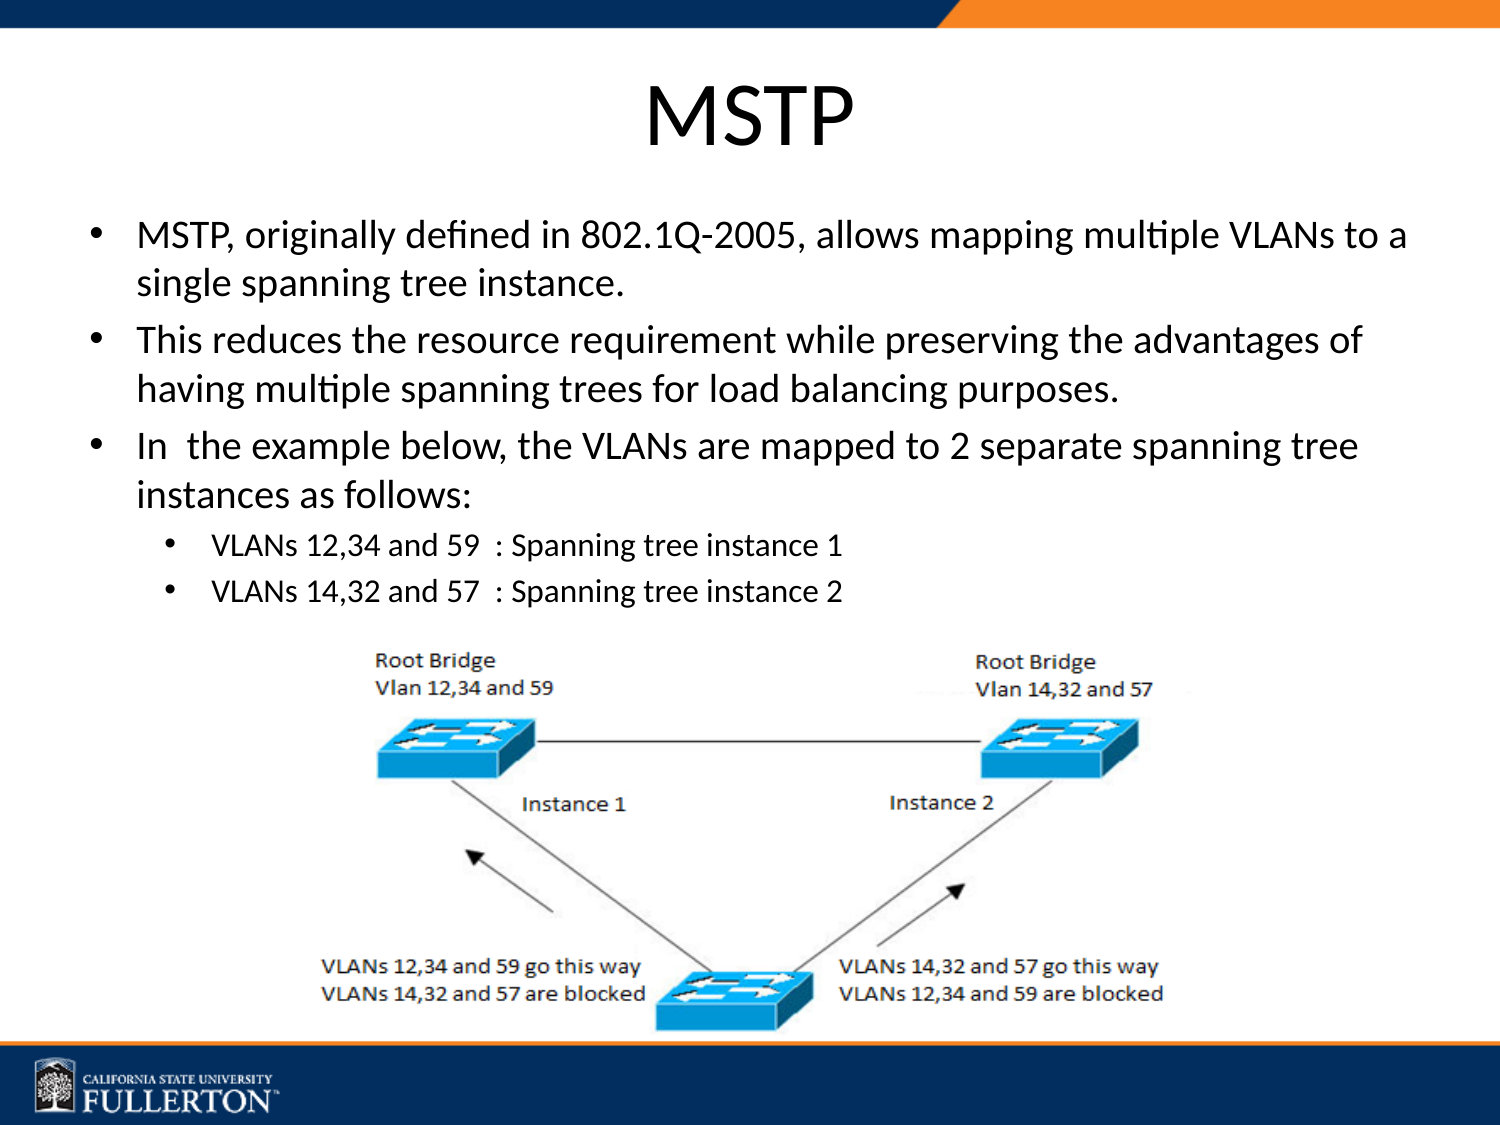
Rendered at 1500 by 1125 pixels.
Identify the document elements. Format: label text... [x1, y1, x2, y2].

picture [0, 0, 1500, 1125]
list MSTP, originally defined in 802.1Q-2005, allows mapping multiple VLANs to a single spanning tree instance. This reduces the resource requirement while preserving the advantages of having multiple spanning trees for load balancing purposes. In the example below, the VLANs are mapped to 2 separate spanning tree instances as follows: VLANs 12,34 and 59 : Spanning tree instance 1 VLANs 14,32 and 57 : Spanning tree instance 2 [74, 200, 1425, 943]
title MSTP [75, 37, 1425, 180]
